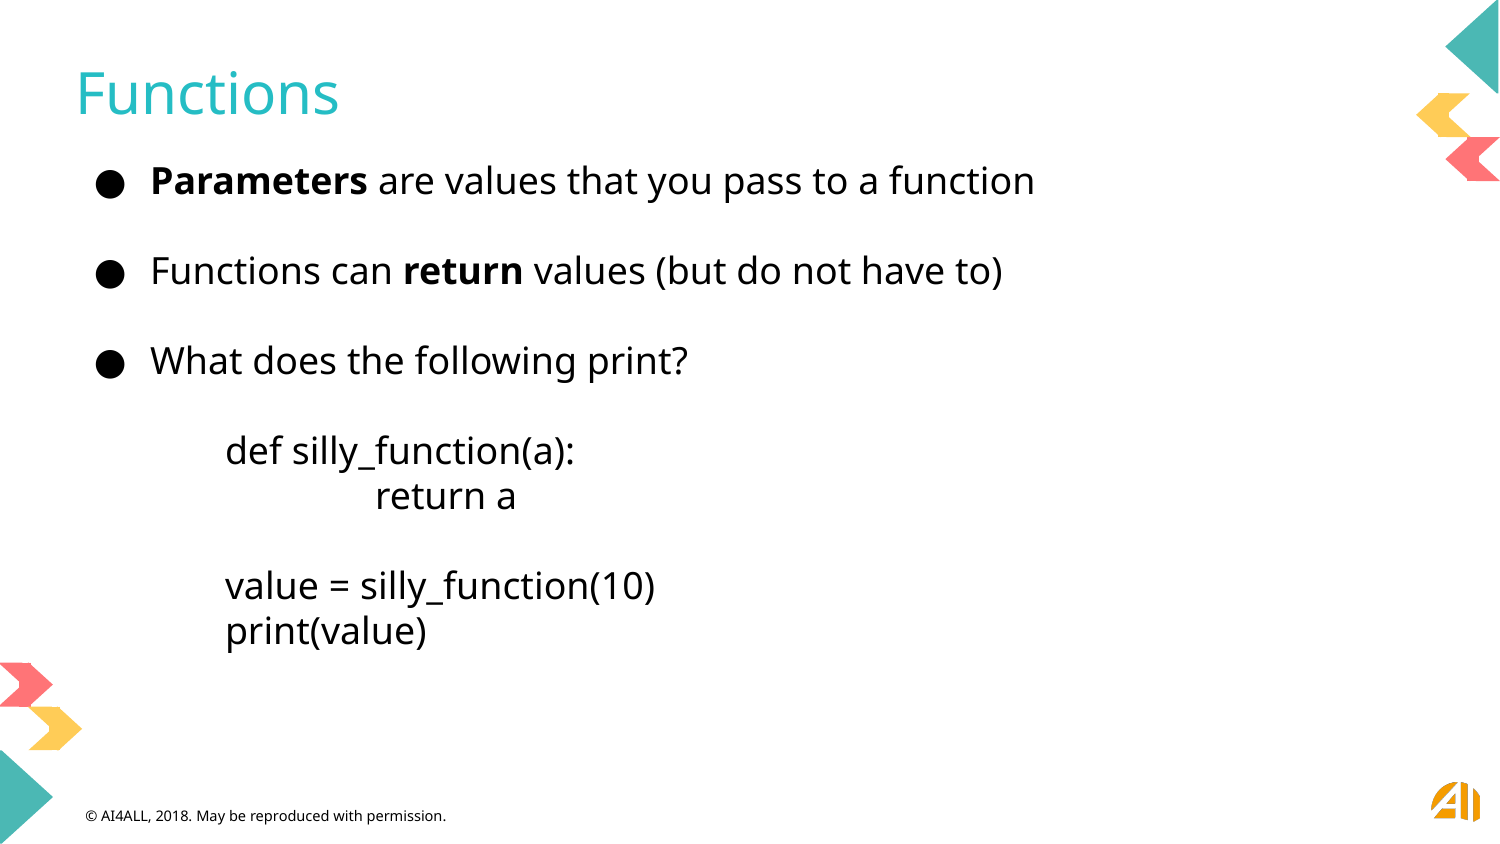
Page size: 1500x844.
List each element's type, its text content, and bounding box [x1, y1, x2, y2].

list Parameters are values that you pass to a function Functions can return values (but do not have to) What does the following print? def silly_function(a): return a value = silly_function(10) print(value) [75, 157, 1385, 707]
title Functions [75, 56, 1296, 117]
picture [1431, 782, 1480, 822]
